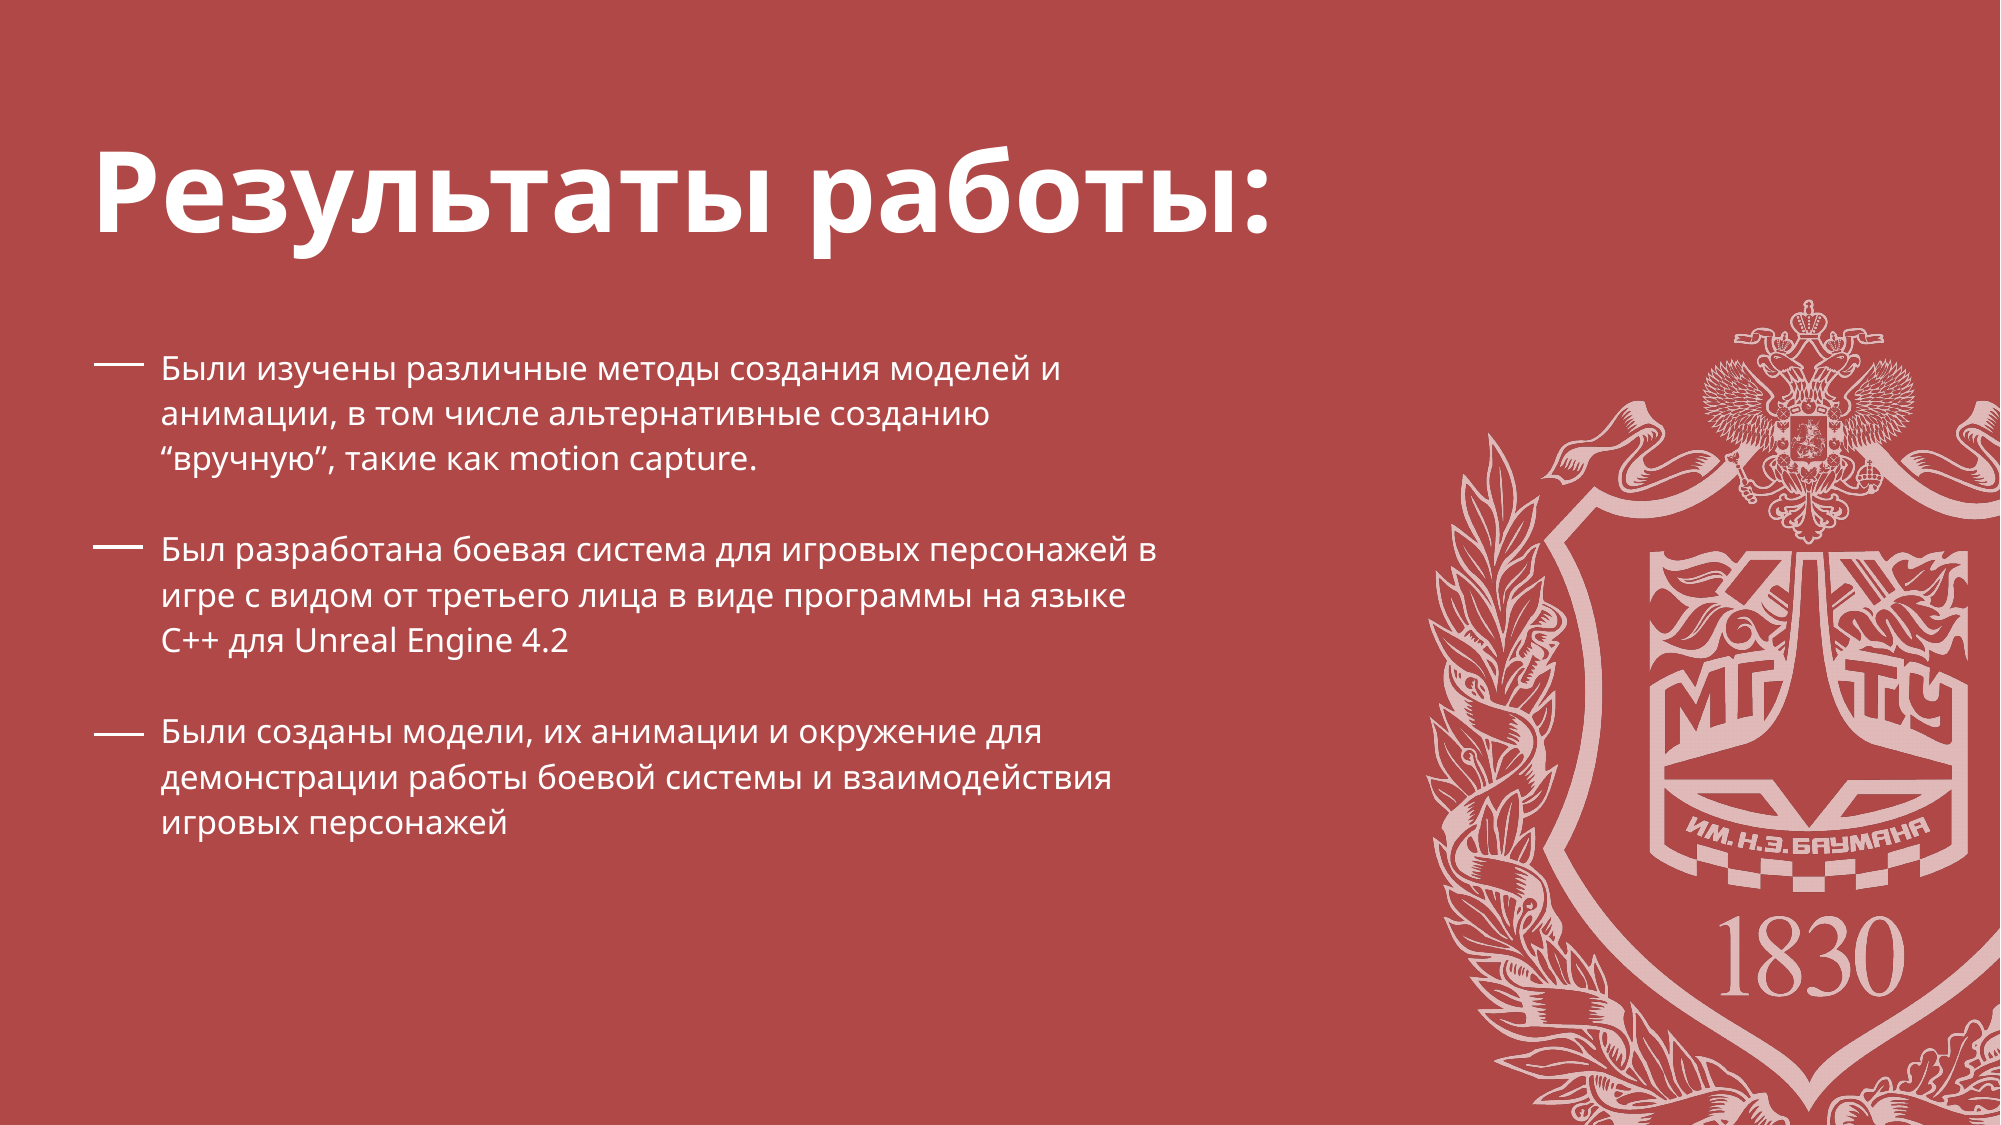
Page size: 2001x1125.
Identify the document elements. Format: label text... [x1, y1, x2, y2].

picture [1282, 226, 2000, 1125]
text_box Были изучены различные методы создания моделей и анимации, в том числе альтернативные созданию “вручную”, такие как motion capture. Был разработана боевая система для игровых персонажей в игре с видом от третьего лица в виде программы на языке C++ для Unreal Engine 4.2 Были созданы модели, их анимации и окружение для демонстрации работы боевой системы и взаимодействия игровых персонажей [160, 341, 1170, 842]
text_box Результаты работы: [76, 43, 1916, 350]
